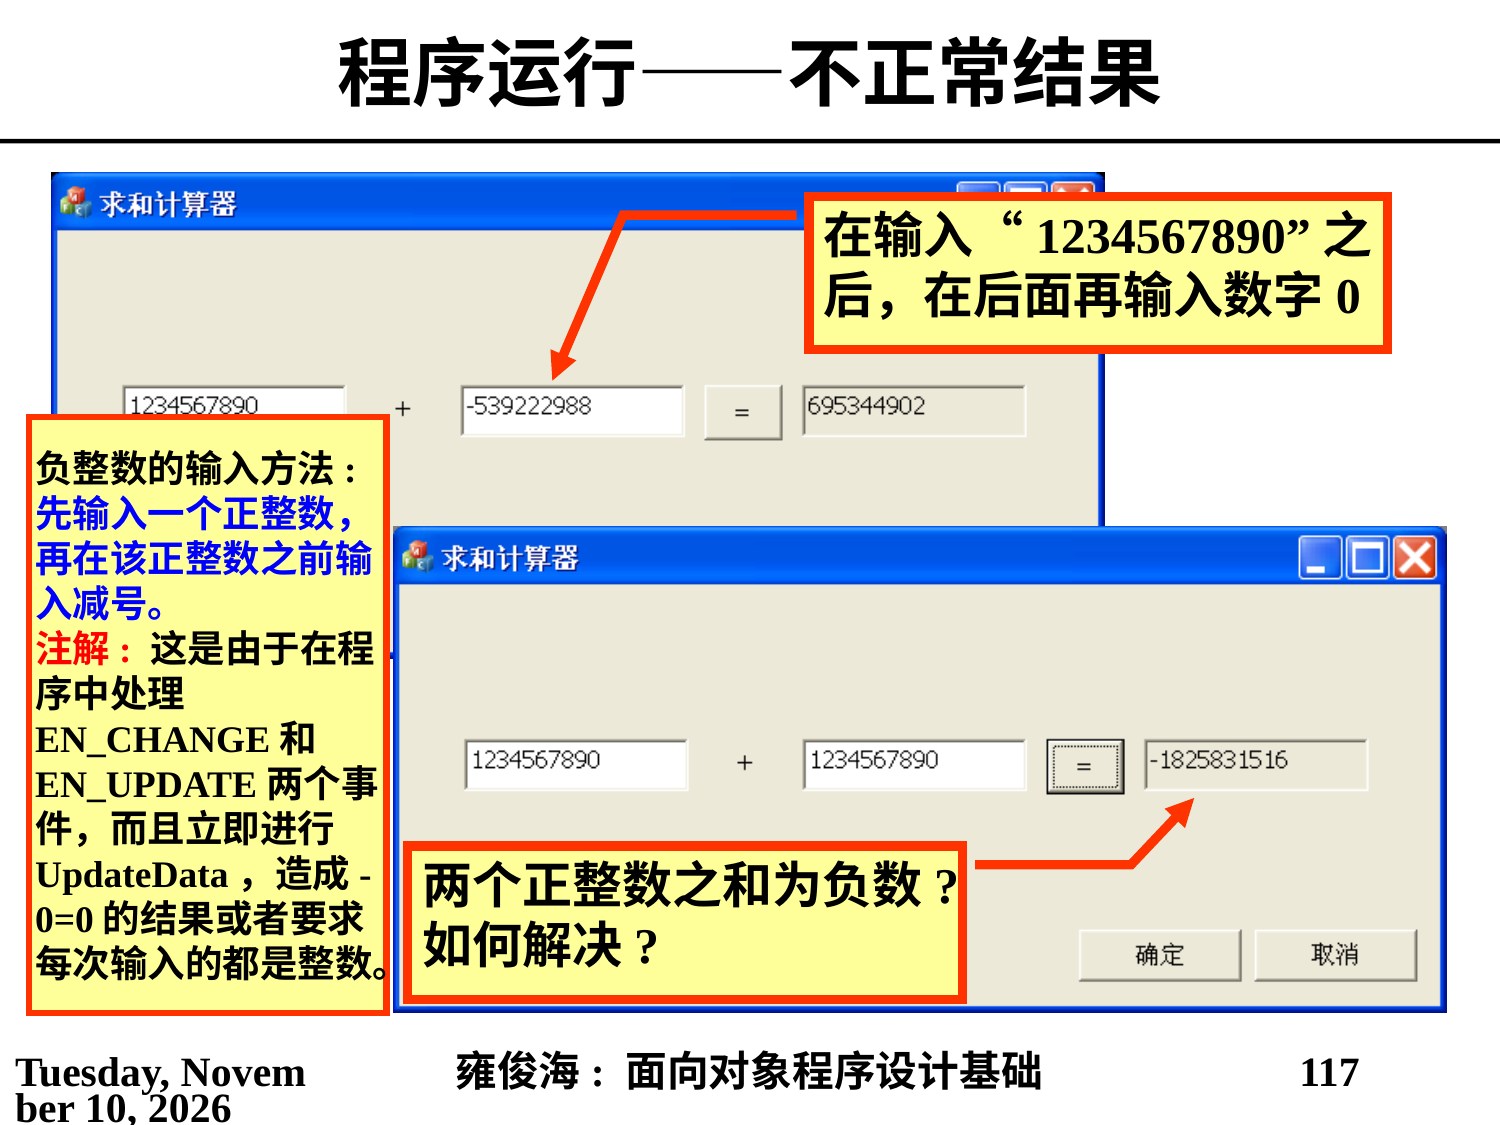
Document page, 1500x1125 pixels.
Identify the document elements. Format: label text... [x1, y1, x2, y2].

title 程序运行——不正常结果 [0, 0, 1500, 141]
text_box 在输入“1234567890”之后，在后面再输入数字0 [1105, 196, 1388, 350]
picture [50, 172, 1447, 1013]
footer 雍俊海: 面向对象程序设计基础 [337, 1042, 1161, 1103]
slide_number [0, 1042, 337, 1103]
text_box 负整数的输入方法: 先输入一个正整数，再在该正整数之前输入减号。 注解: 这是由于在程序中处理EN_CHANGE和EN_UPDATE两个事件，而且立即进行UpdateData，造成-0=0的结果或者要求每次输入的都是整数。 [29, 417, 387, 1013]
slide_number 117 [1161, 1042, 1499, 1103]
